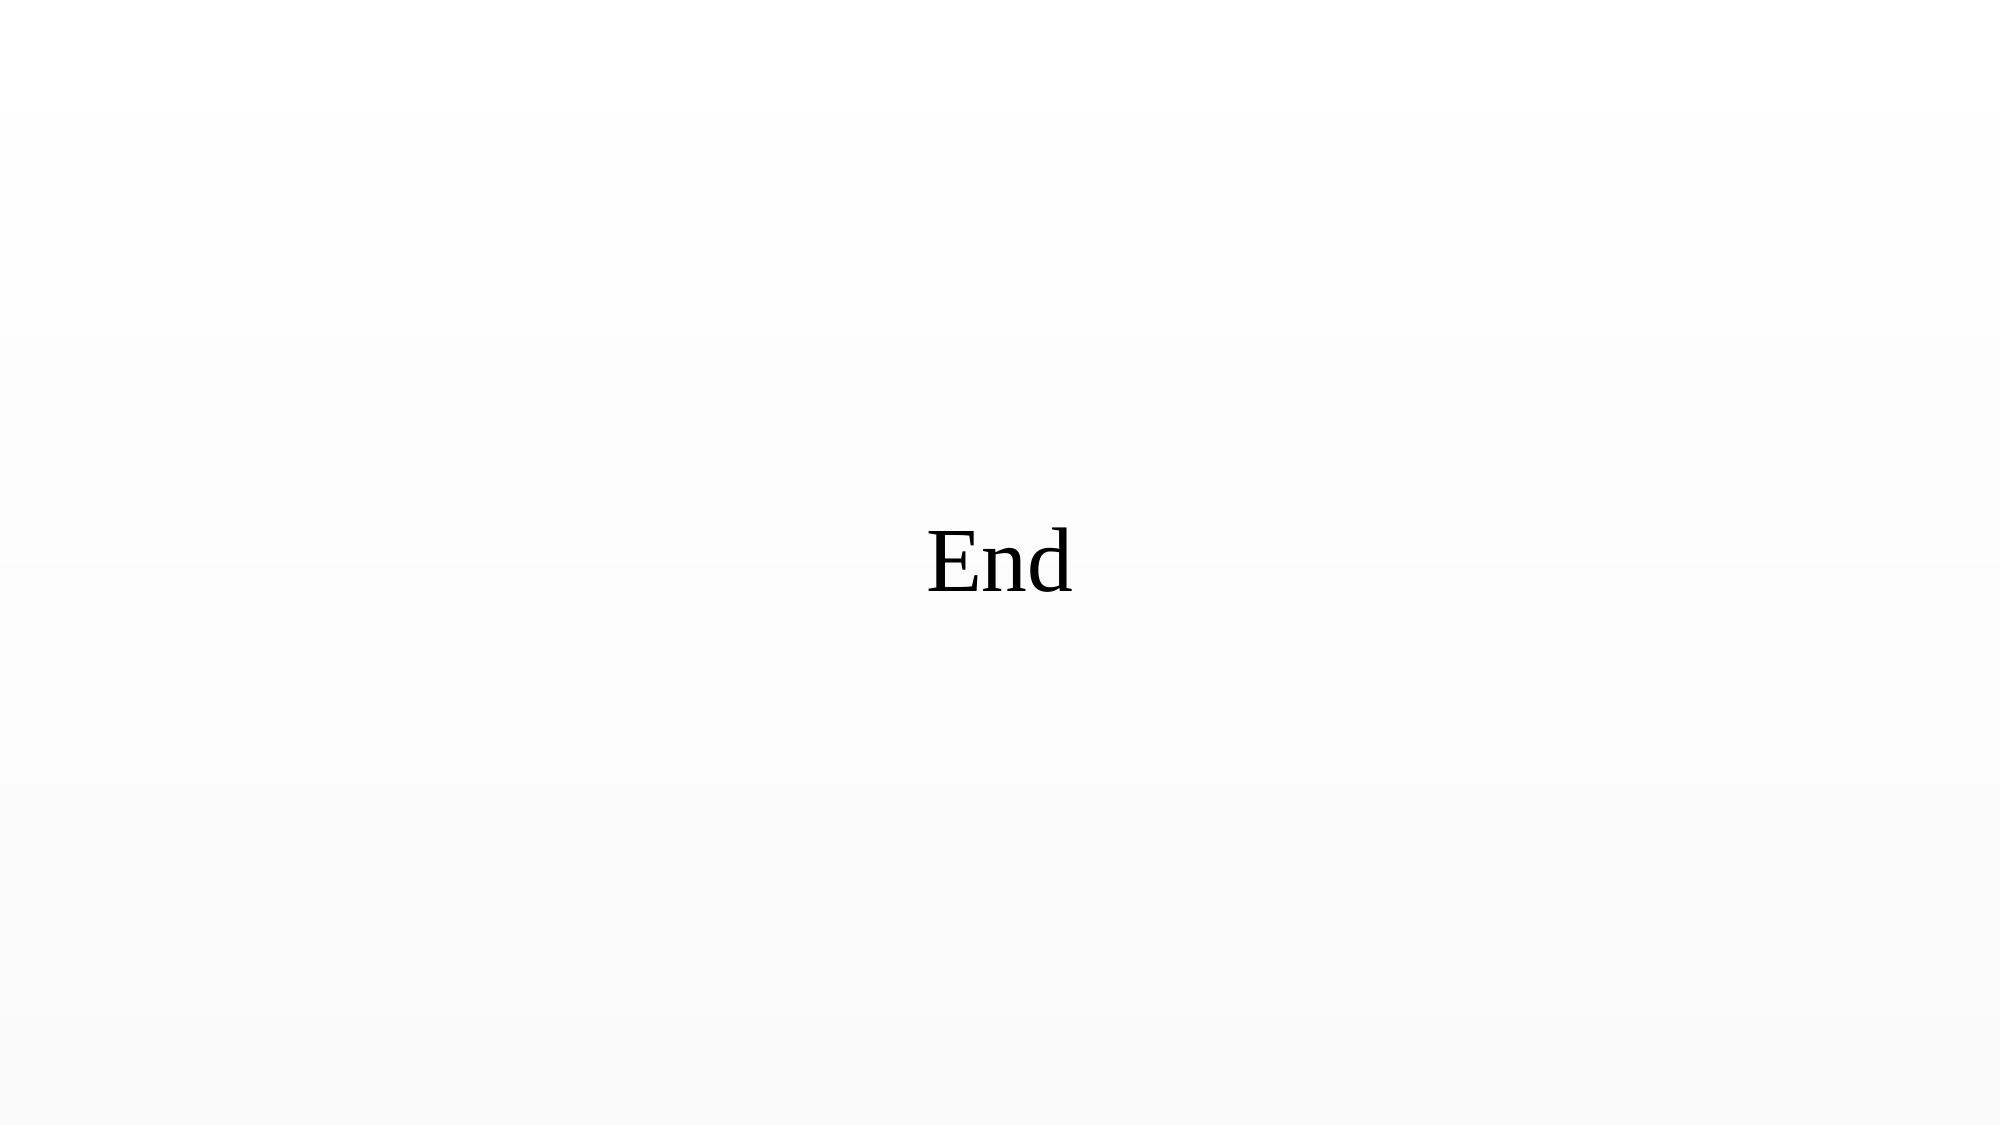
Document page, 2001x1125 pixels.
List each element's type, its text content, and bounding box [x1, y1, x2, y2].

title End [137, 452, 1863, 671]
